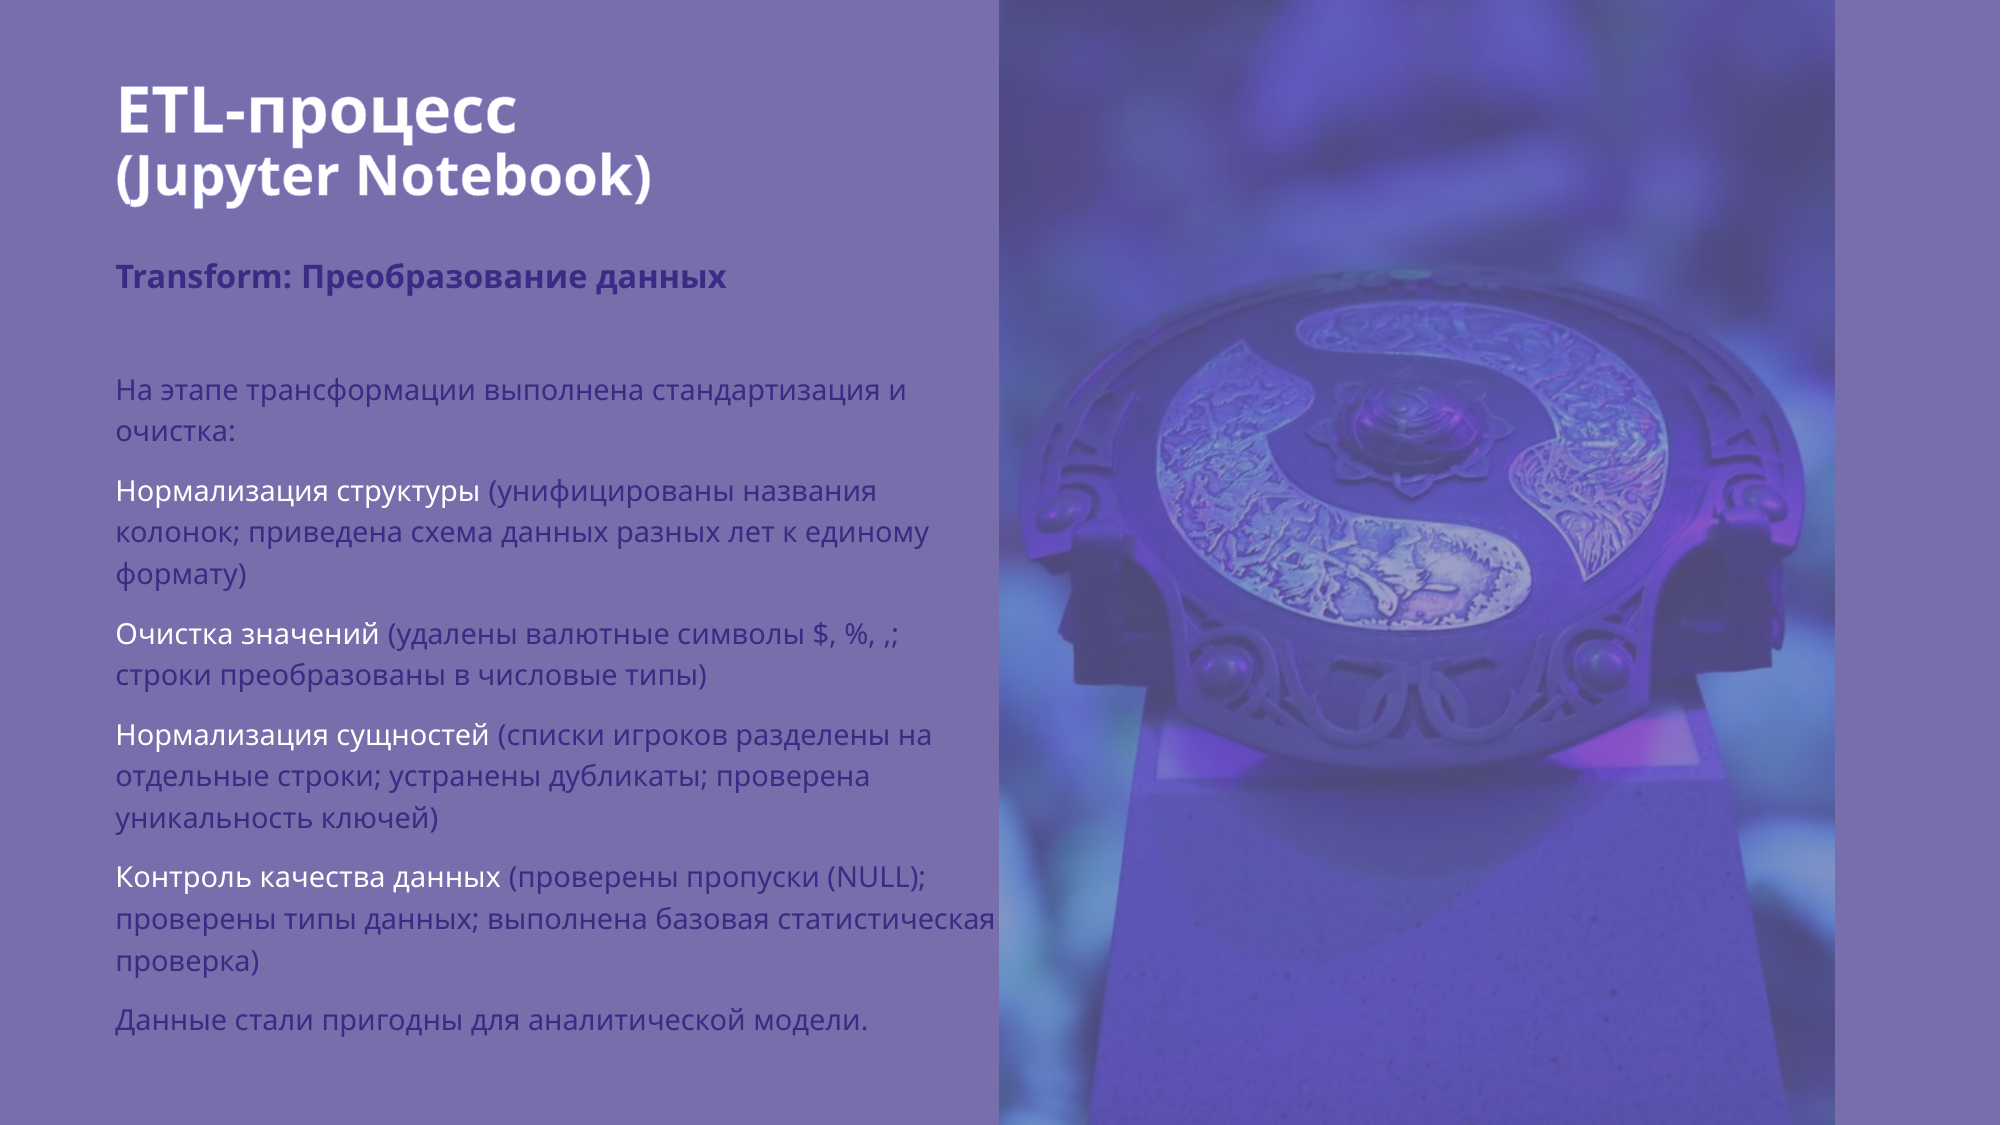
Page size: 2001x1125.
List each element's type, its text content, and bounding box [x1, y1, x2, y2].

text_box На этапе трансформации выполнена стандартизация и очистка: Нормализация структуры (унифицированы названия колонок; приведена схема данных разных лет к единому формату) Очистка значений (удалены валютные символы $, %, ,; строки преобразованы в числовые типы) Нормализация сущностей (списки игроков разделены на отдельные строки; устранены дубликаты; проверена уникальность ключей) Контроль качества данных (проверены пропуски (NULL); проверены типы данных; выполнена базовая статистическая проверка) Данные стали пригодны для аналитической модели. [100, 356, 999, 1047]
list Transform: Преобразование данных [100, 240, 762, 311]
title ETL-процесс (Jupyter Notebook) [100, 66, 999, 218]
picture [999, 0, 1835, 1125]
